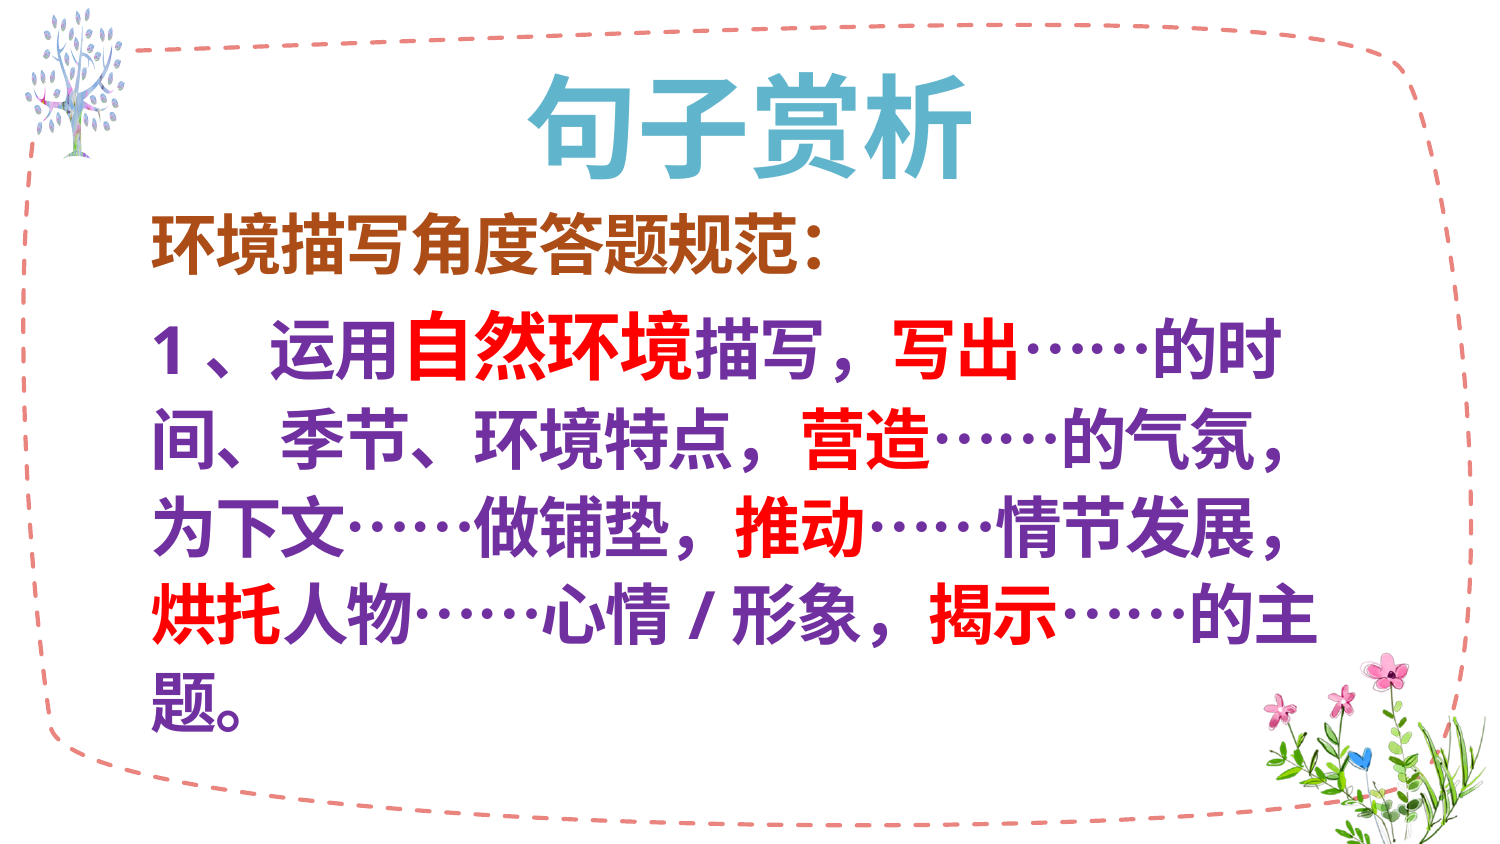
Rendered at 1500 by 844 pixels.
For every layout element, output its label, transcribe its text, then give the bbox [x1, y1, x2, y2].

text_box [22, 23, 1473, 827]
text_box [25, 7, 125, 159]
picture [1167, 625, 1491, 844]
text_box 句子赏析 [513, 51, 987, 179]
text_box 环境描写角度答题规范： 1、运用自然环境描写，写出……的时间、季节、环境特点，营造……的气氛，为下文……做铺垫，推动……情节发展，烘托人物……心情/形象，揭示……的主题。 [135, 179, 1346, 749]
